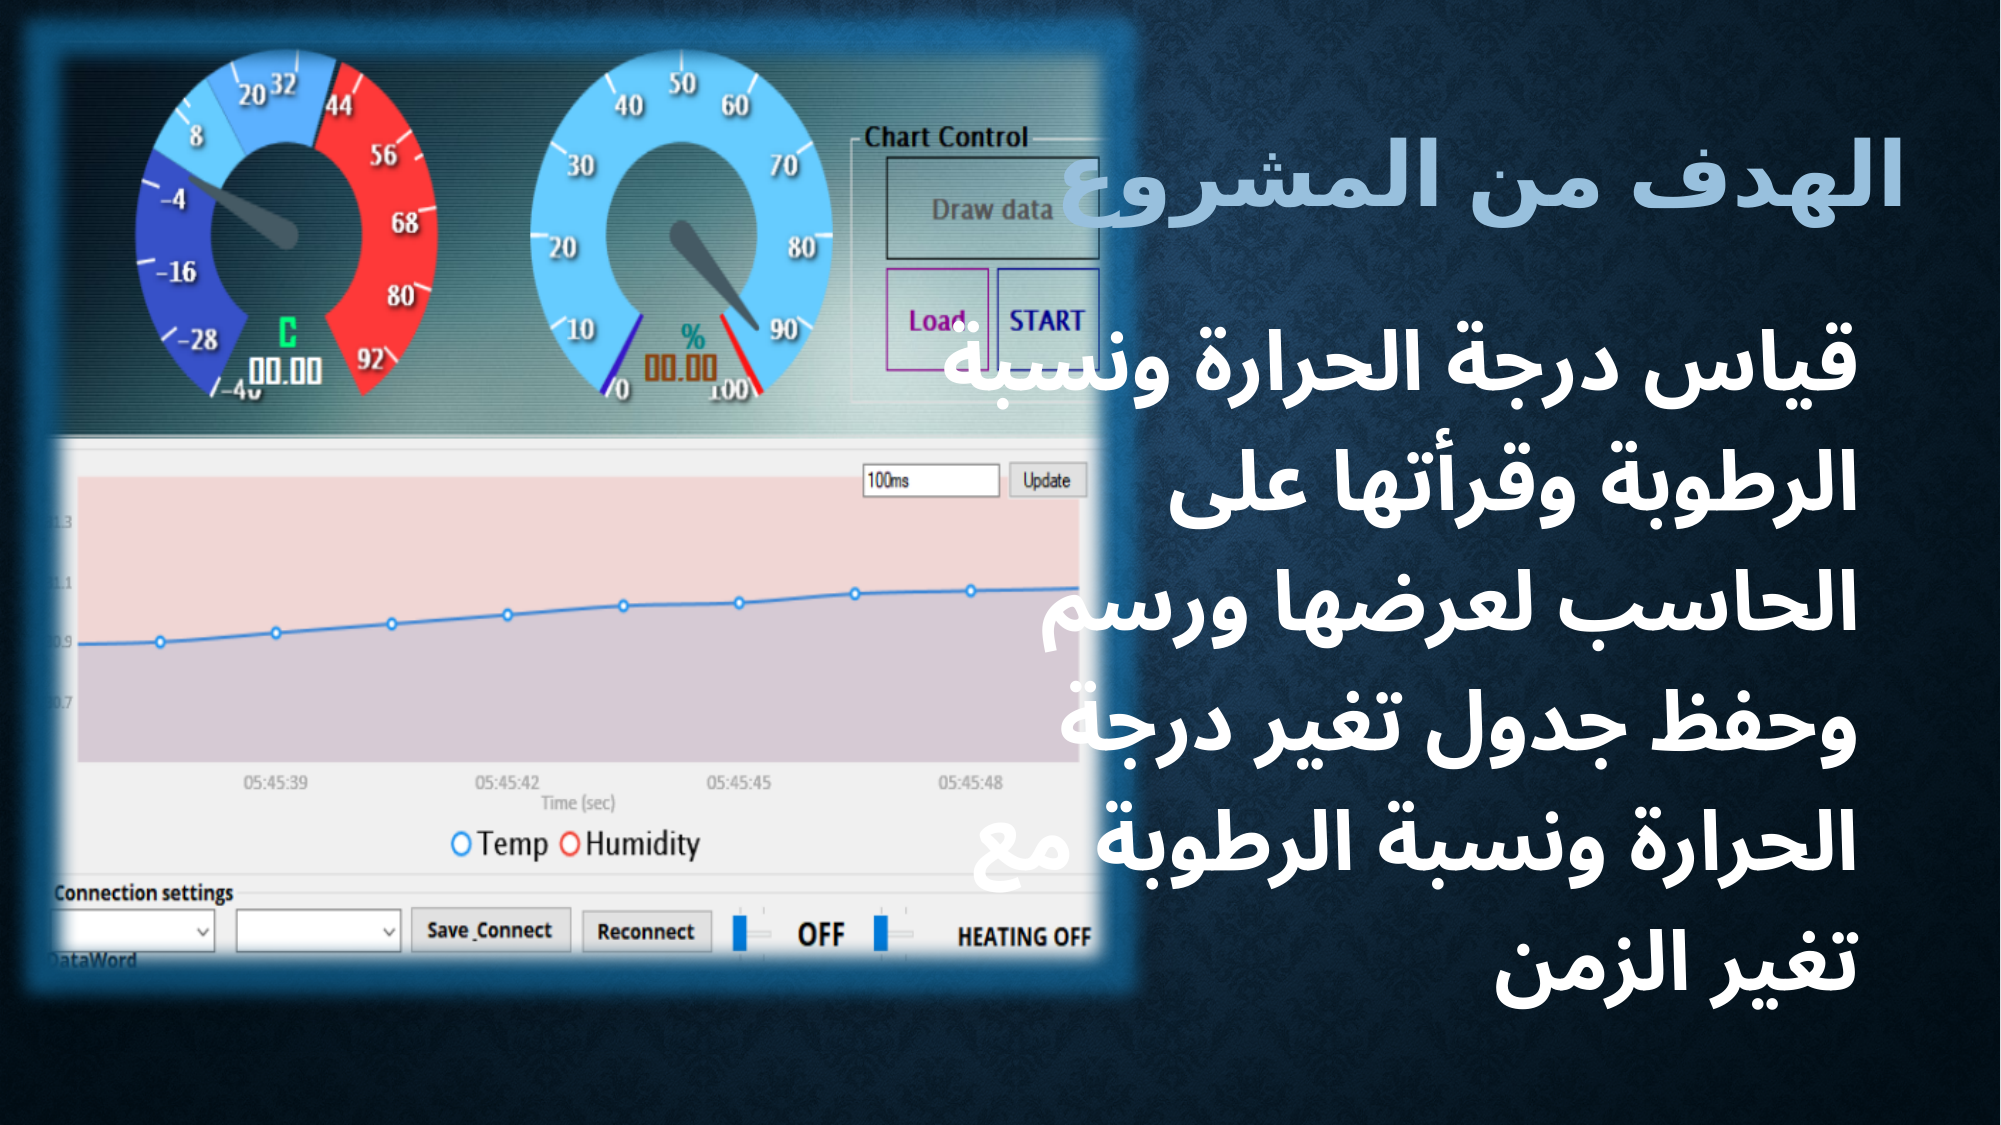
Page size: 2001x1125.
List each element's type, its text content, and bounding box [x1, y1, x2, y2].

picture [42, 36, 1118, 974]
list قياس درجة الحرارة ونسبة الرطوبة وقرأتها على الحاسب لعرضها ورسم وحفظ جدول تغير درجة الحرارة ونسبة الرطوبة مع تغير الزمن [902, 279, 1876, 1022]
title الهدف من المشروع [1124, 75, 1957, 234]
